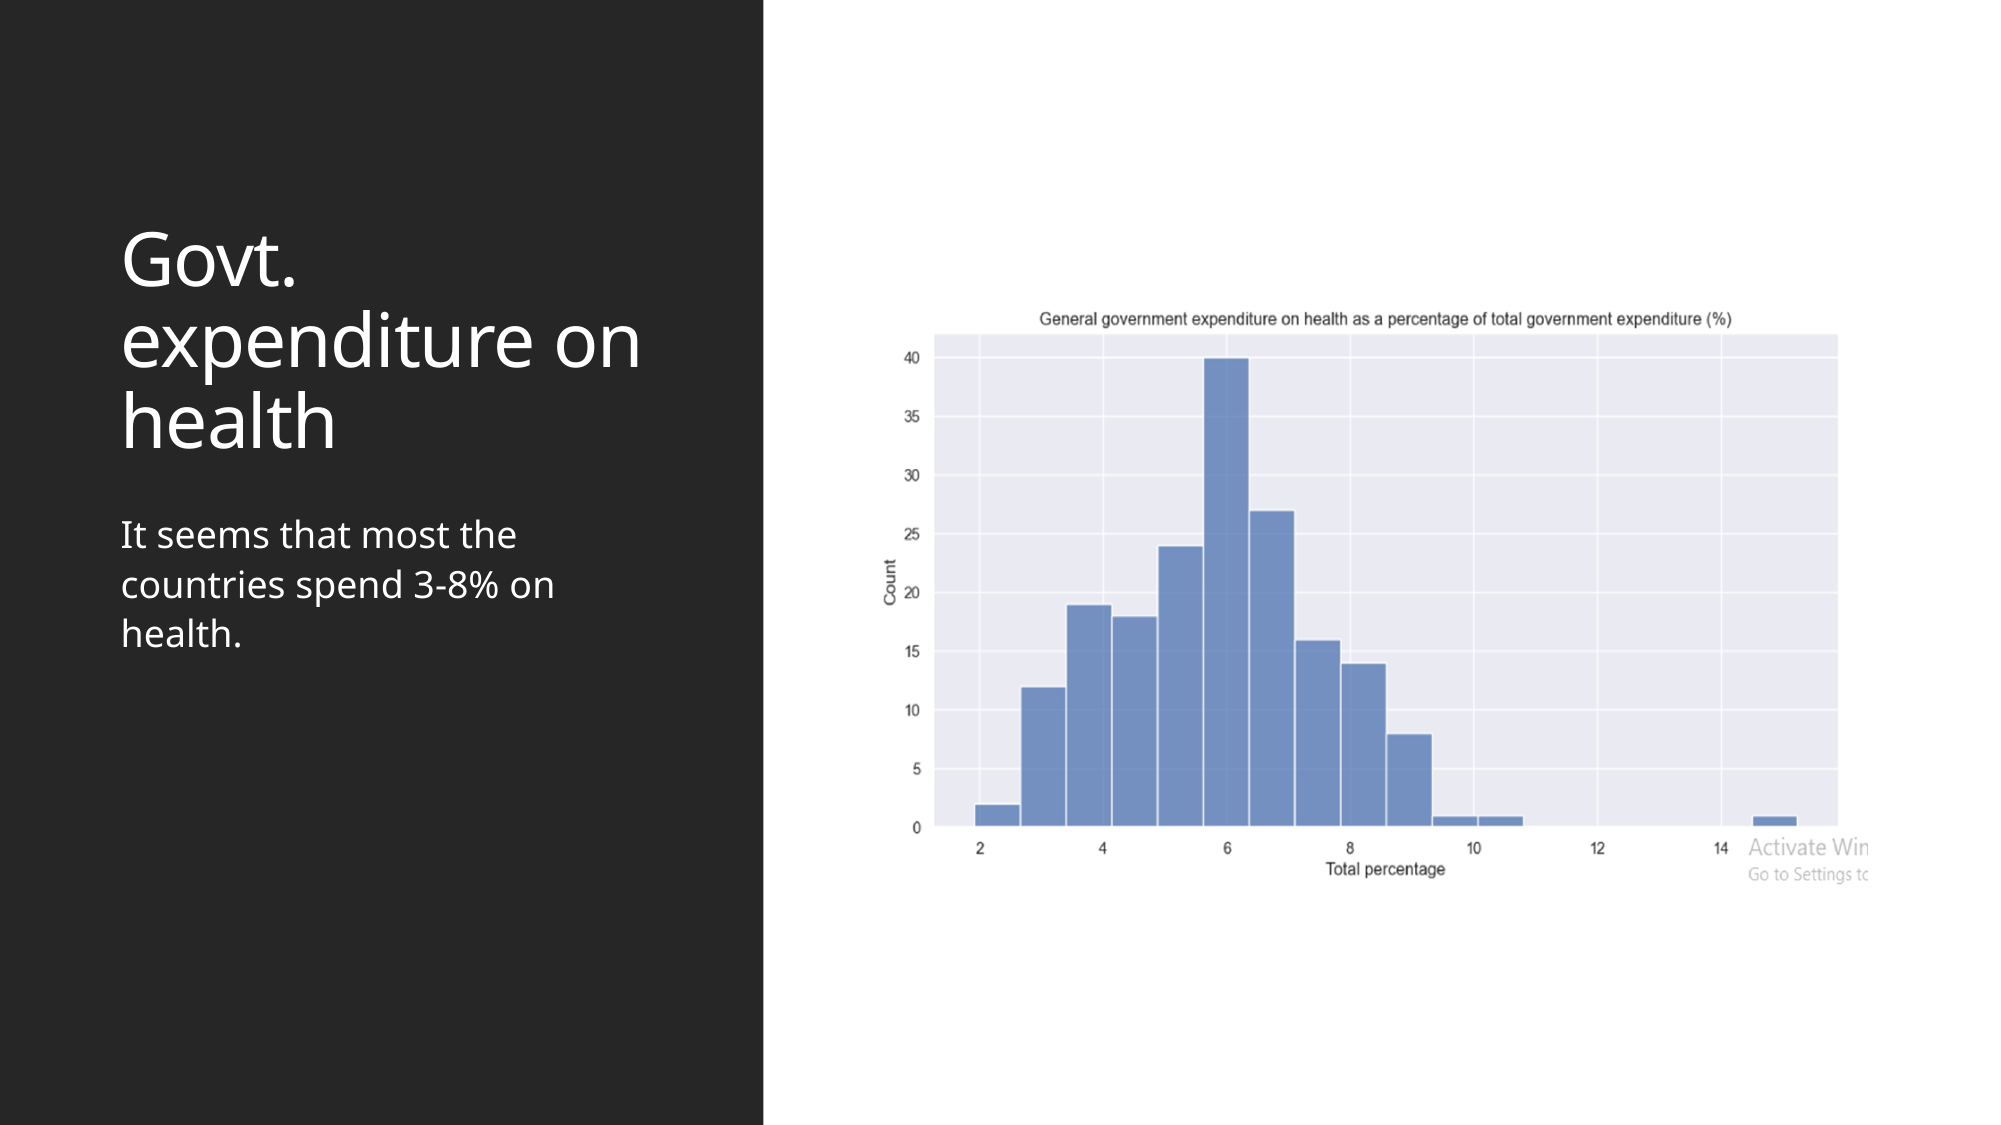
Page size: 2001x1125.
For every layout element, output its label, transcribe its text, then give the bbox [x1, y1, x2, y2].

title Govt. expenditure on health [105, 128, 683, 473]
list It seems that most the countries spend 3-8% on health. [105, 499, 683, 1002]
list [834, 295, 1869, 886]
